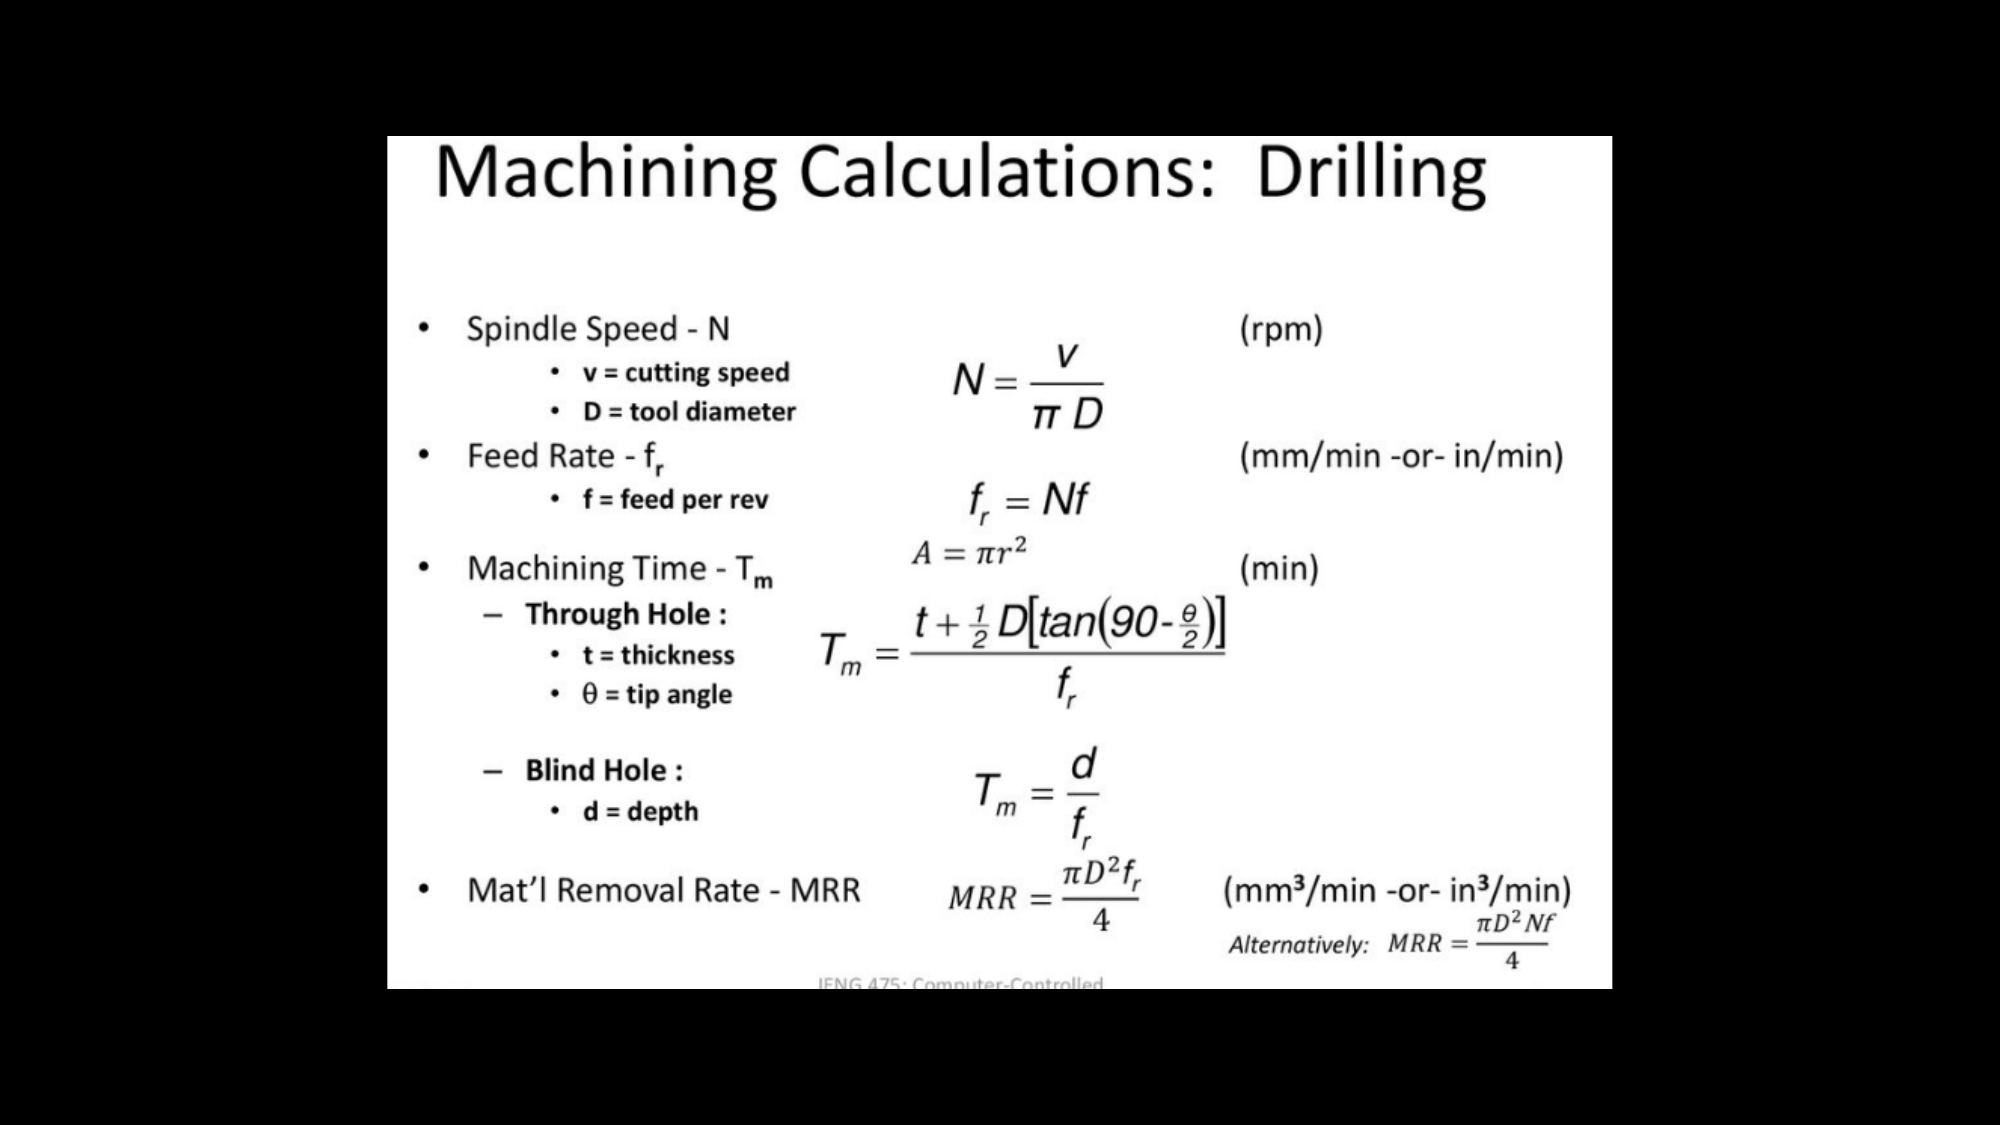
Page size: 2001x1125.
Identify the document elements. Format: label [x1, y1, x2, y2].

picture [387, 136, 1613, 989]
